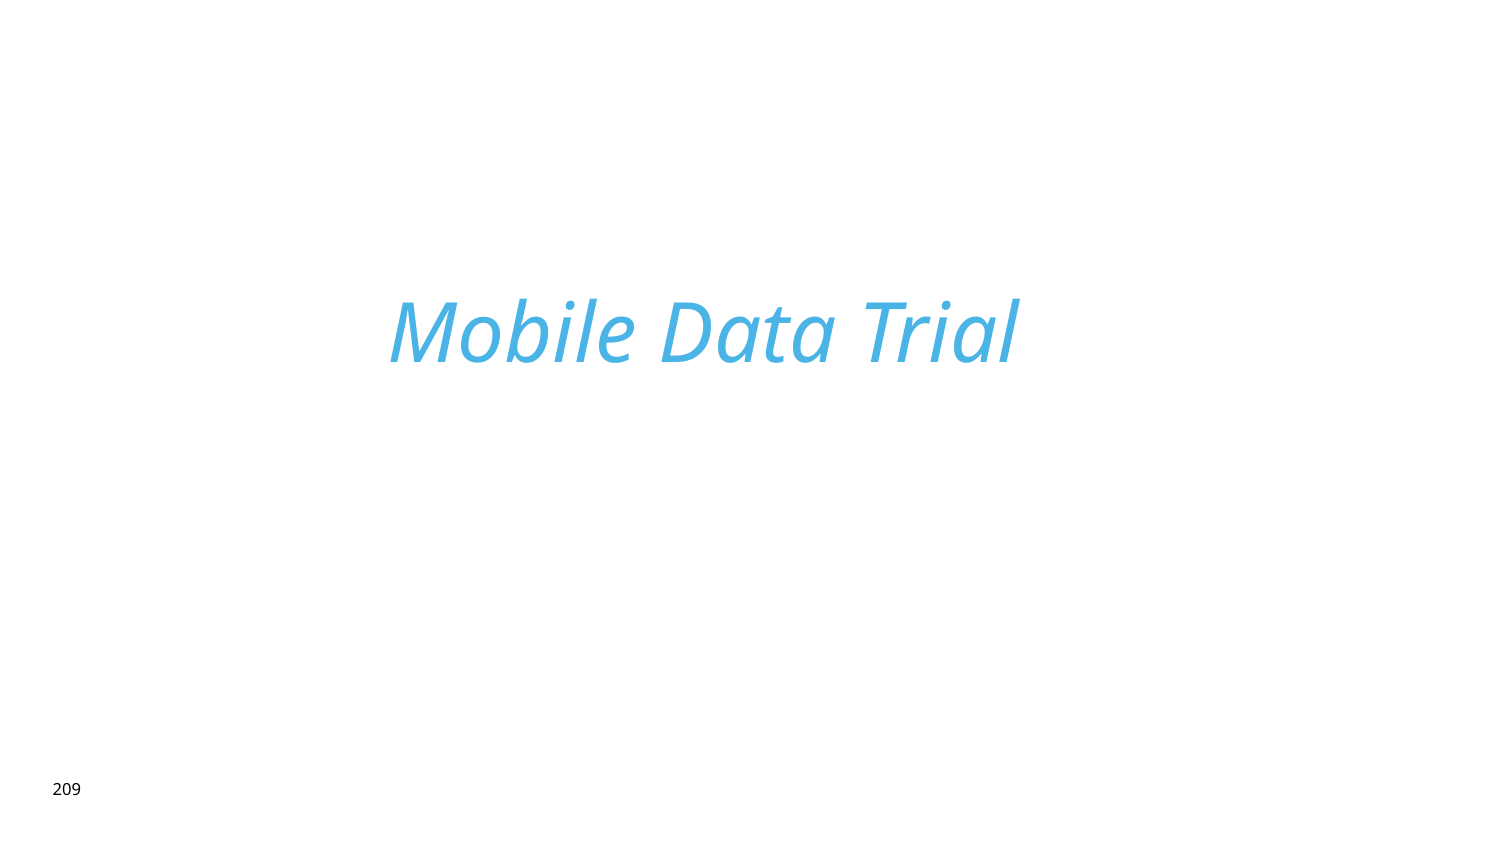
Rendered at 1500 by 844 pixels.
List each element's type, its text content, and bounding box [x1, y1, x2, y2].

text_box Mobile Data Trial [125, 271, 1283, 591]
